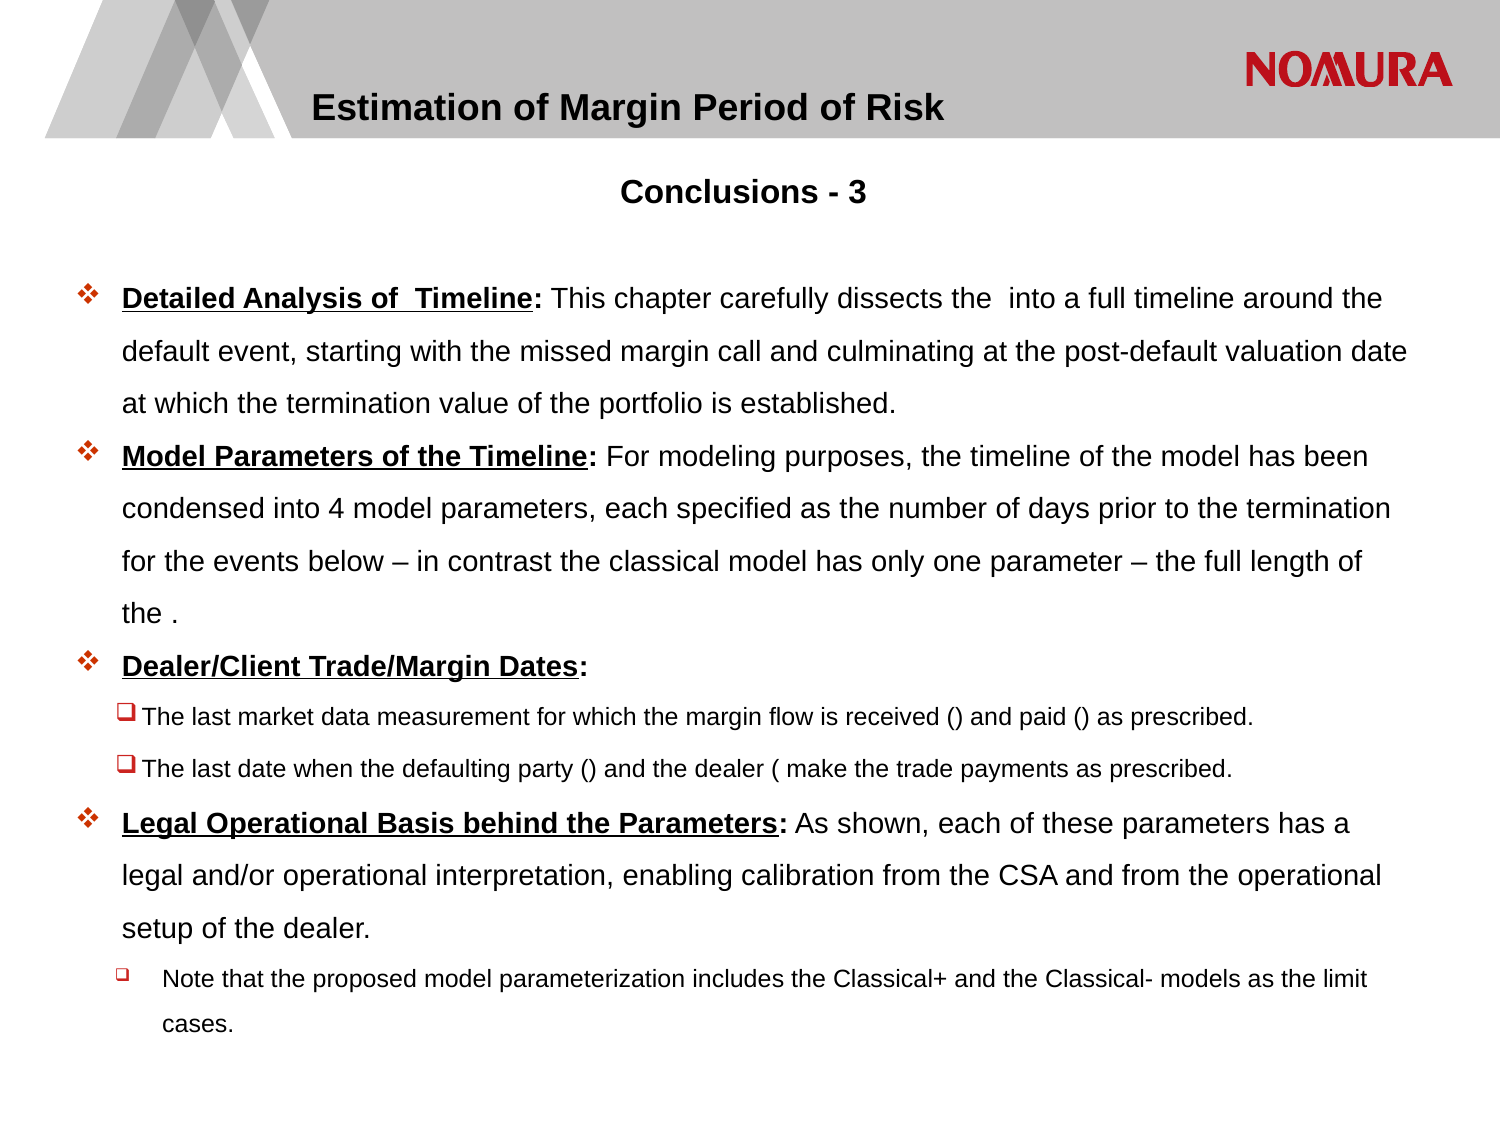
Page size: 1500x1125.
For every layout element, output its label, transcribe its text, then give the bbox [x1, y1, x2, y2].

title Estimation of Margin Period of Risk [311, 9, 1223, 128]
